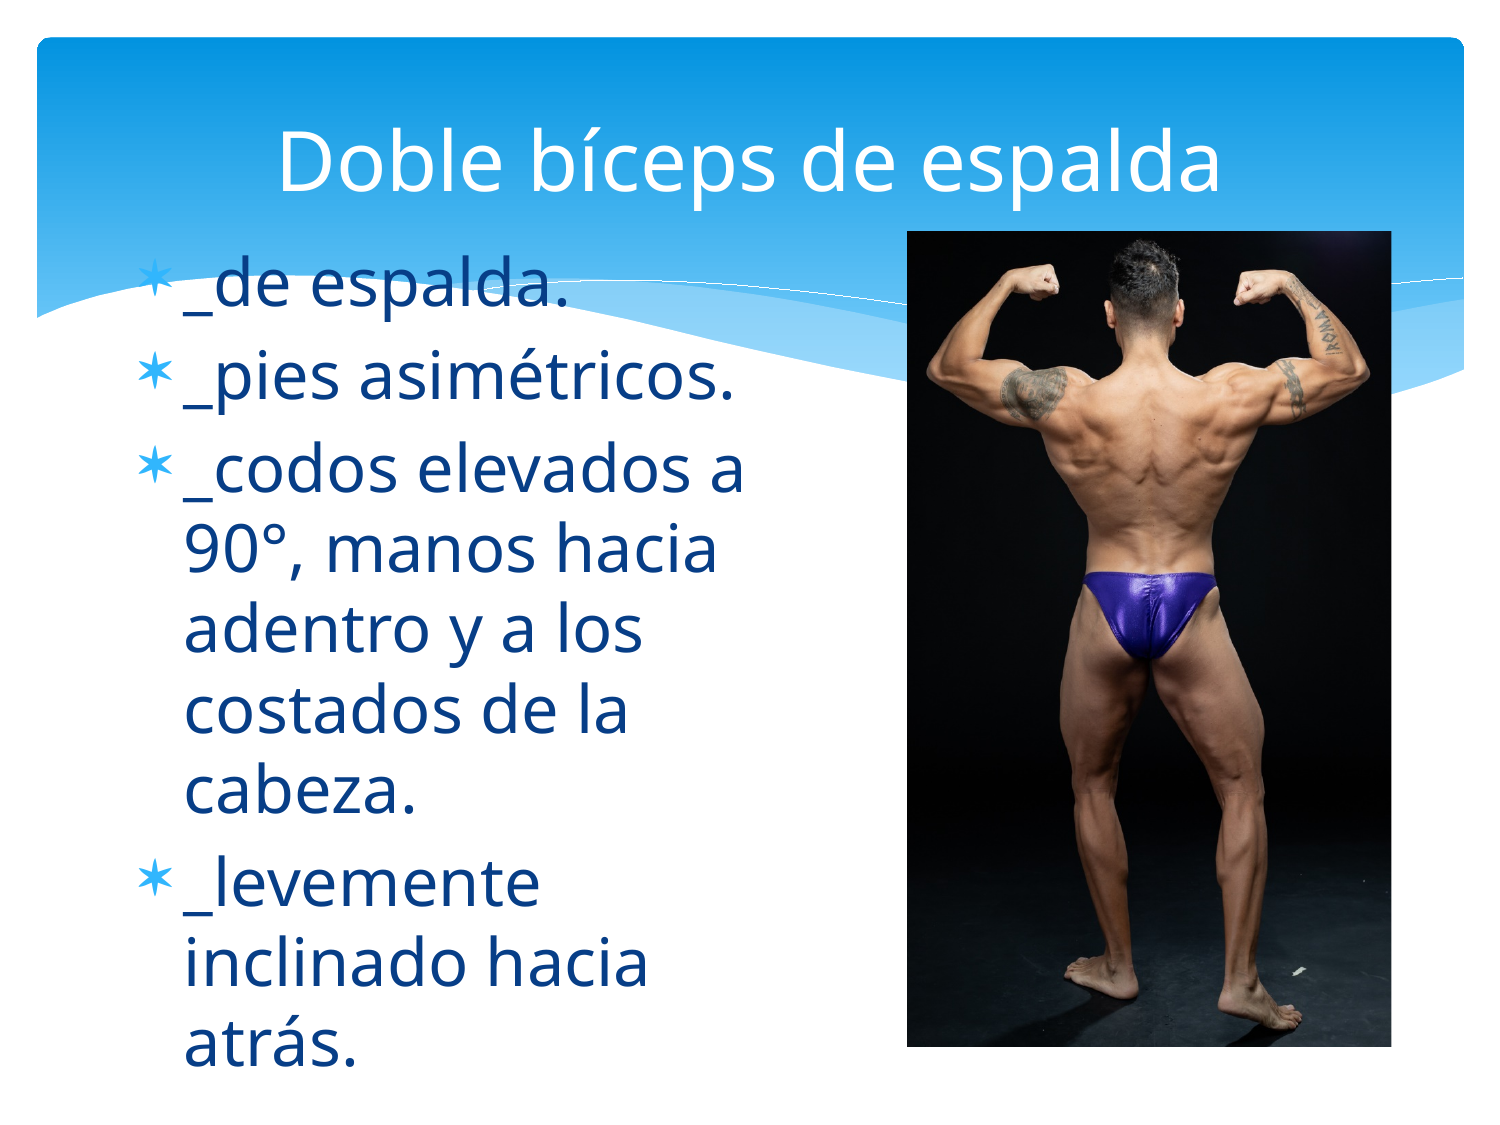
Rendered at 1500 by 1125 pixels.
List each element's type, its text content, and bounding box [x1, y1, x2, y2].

picture [906, 231, 1392, 1047]
list _de espalda. _pies asimétricos. _codos elevados a 90°, manos hacia adentro y a los costados de la cabeza. _levemente inclinado hacia atrás. [123, 261, 798, 1110]
title Doble bíceps de espalda [75, 55, 1425, 261]
